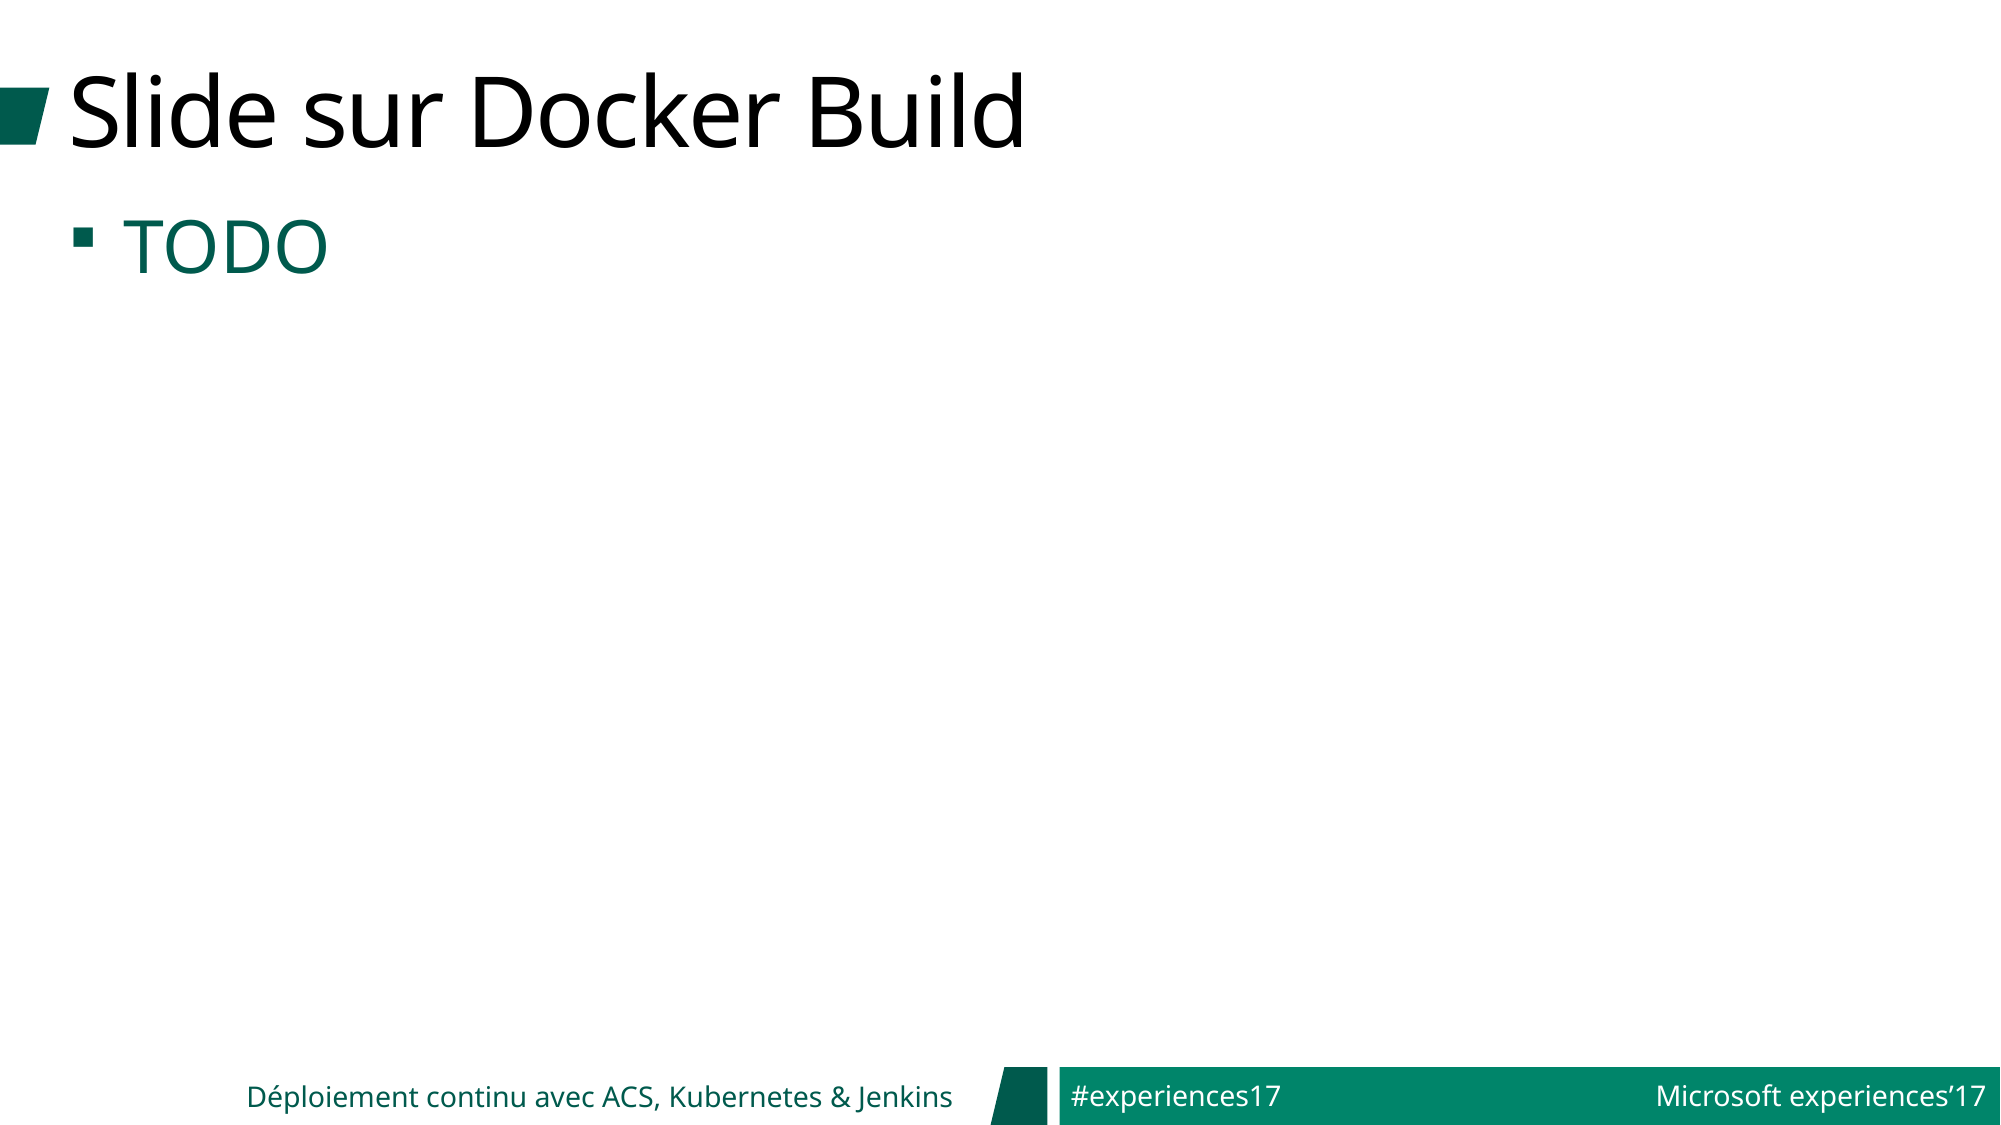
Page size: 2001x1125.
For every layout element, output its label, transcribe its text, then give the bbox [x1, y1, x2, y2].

title Slide sur Docker Build [44, 47, 1957, 196]
list TODO [44, 196, 1956, 306]
